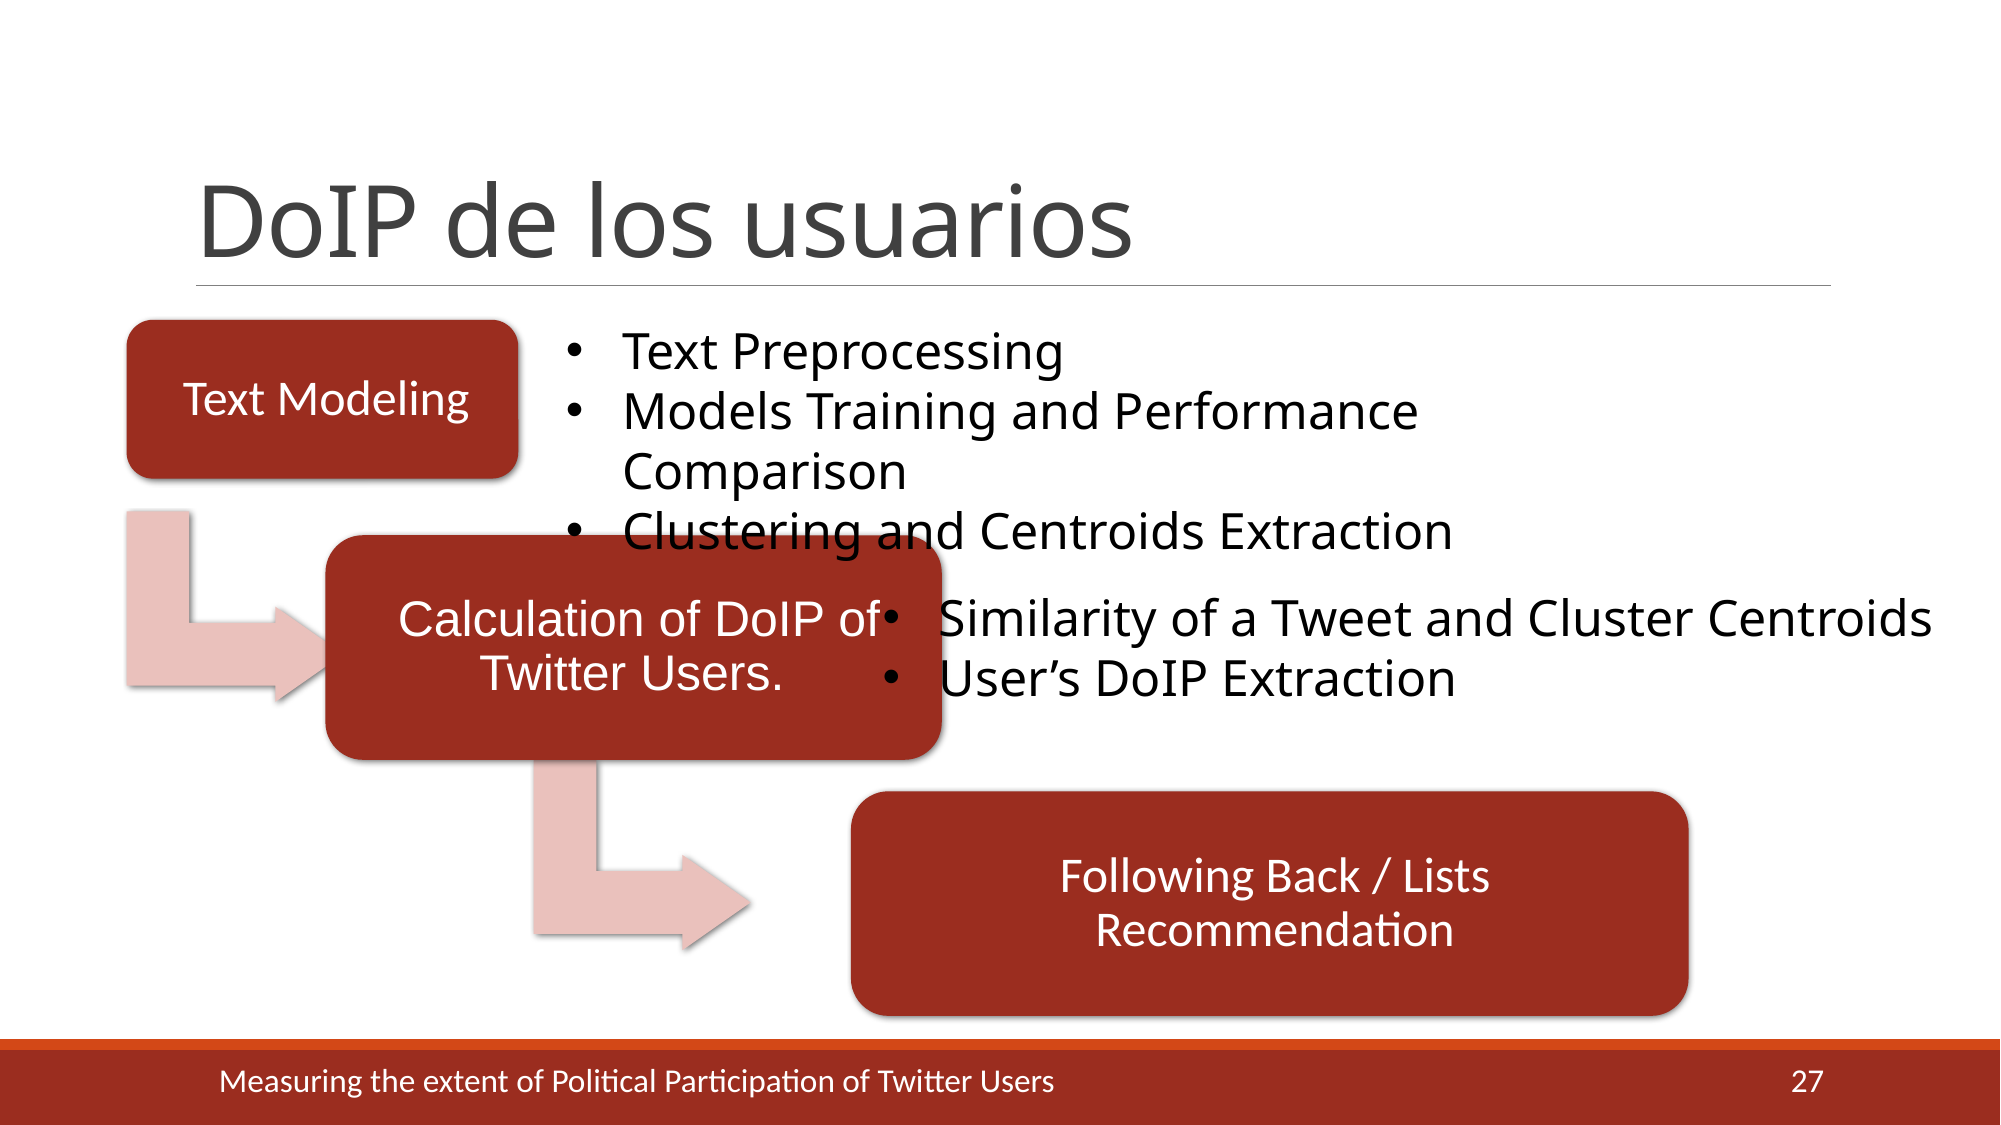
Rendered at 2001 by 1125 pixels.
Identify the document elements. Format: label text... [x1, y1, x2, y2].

title DoIP de los usuarios [180, 47, 1830, 285]
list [125, 304, 1777, 1020]
text_box Similarity of a Tweet and Cluster Centroids User’s DoIP Extraction [1787, 578, 1949, 714]
slide_number Measuring the extent of Political Participation of Twitter Users 27 [103, 1039, 1840, 1120]
